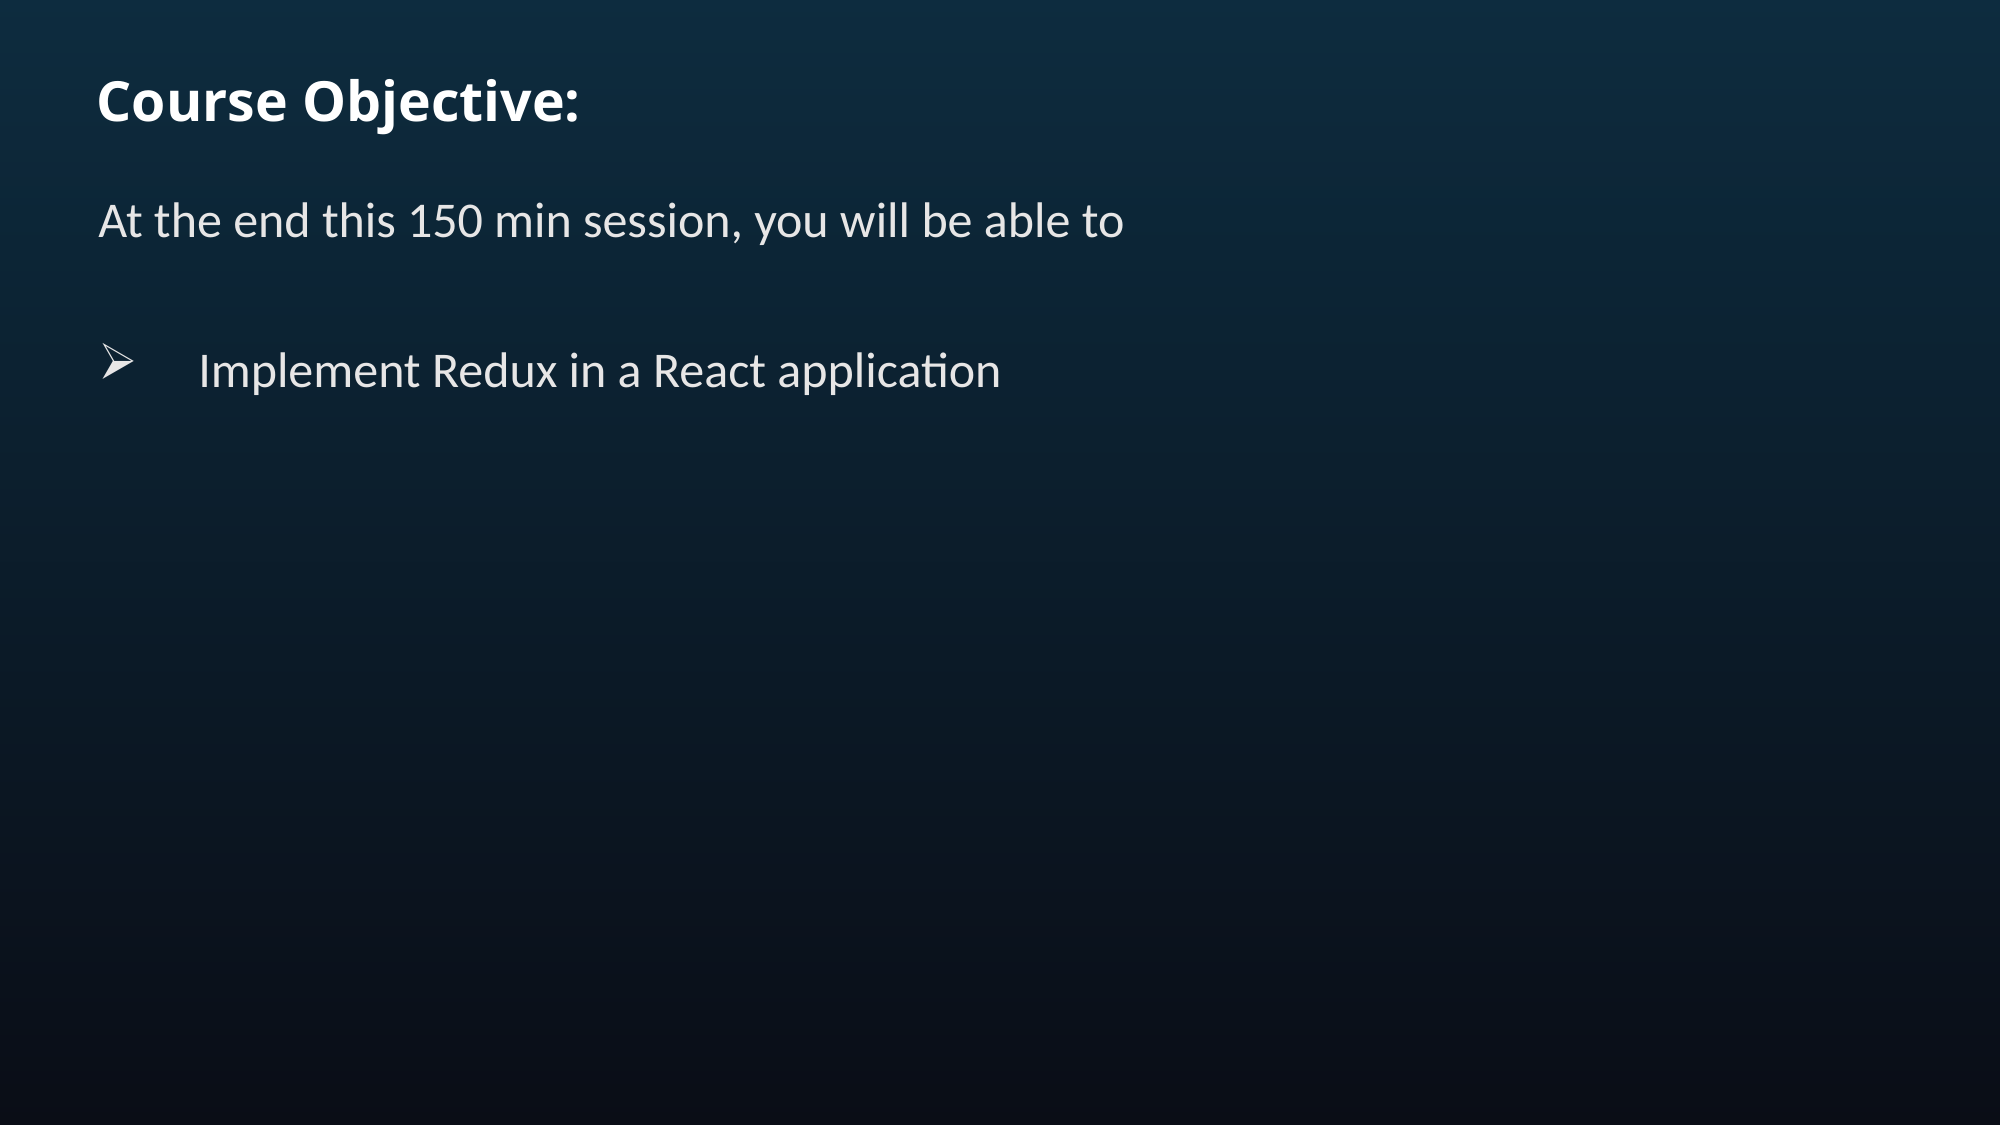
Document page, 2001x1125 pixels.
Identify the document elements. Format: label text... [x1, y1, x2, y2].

title Course Objective: [81, 54, 1917, 154]
list At the end this 150 min session, you will be able to Implement Redux in a React application [83, 186, 1917, 784]
